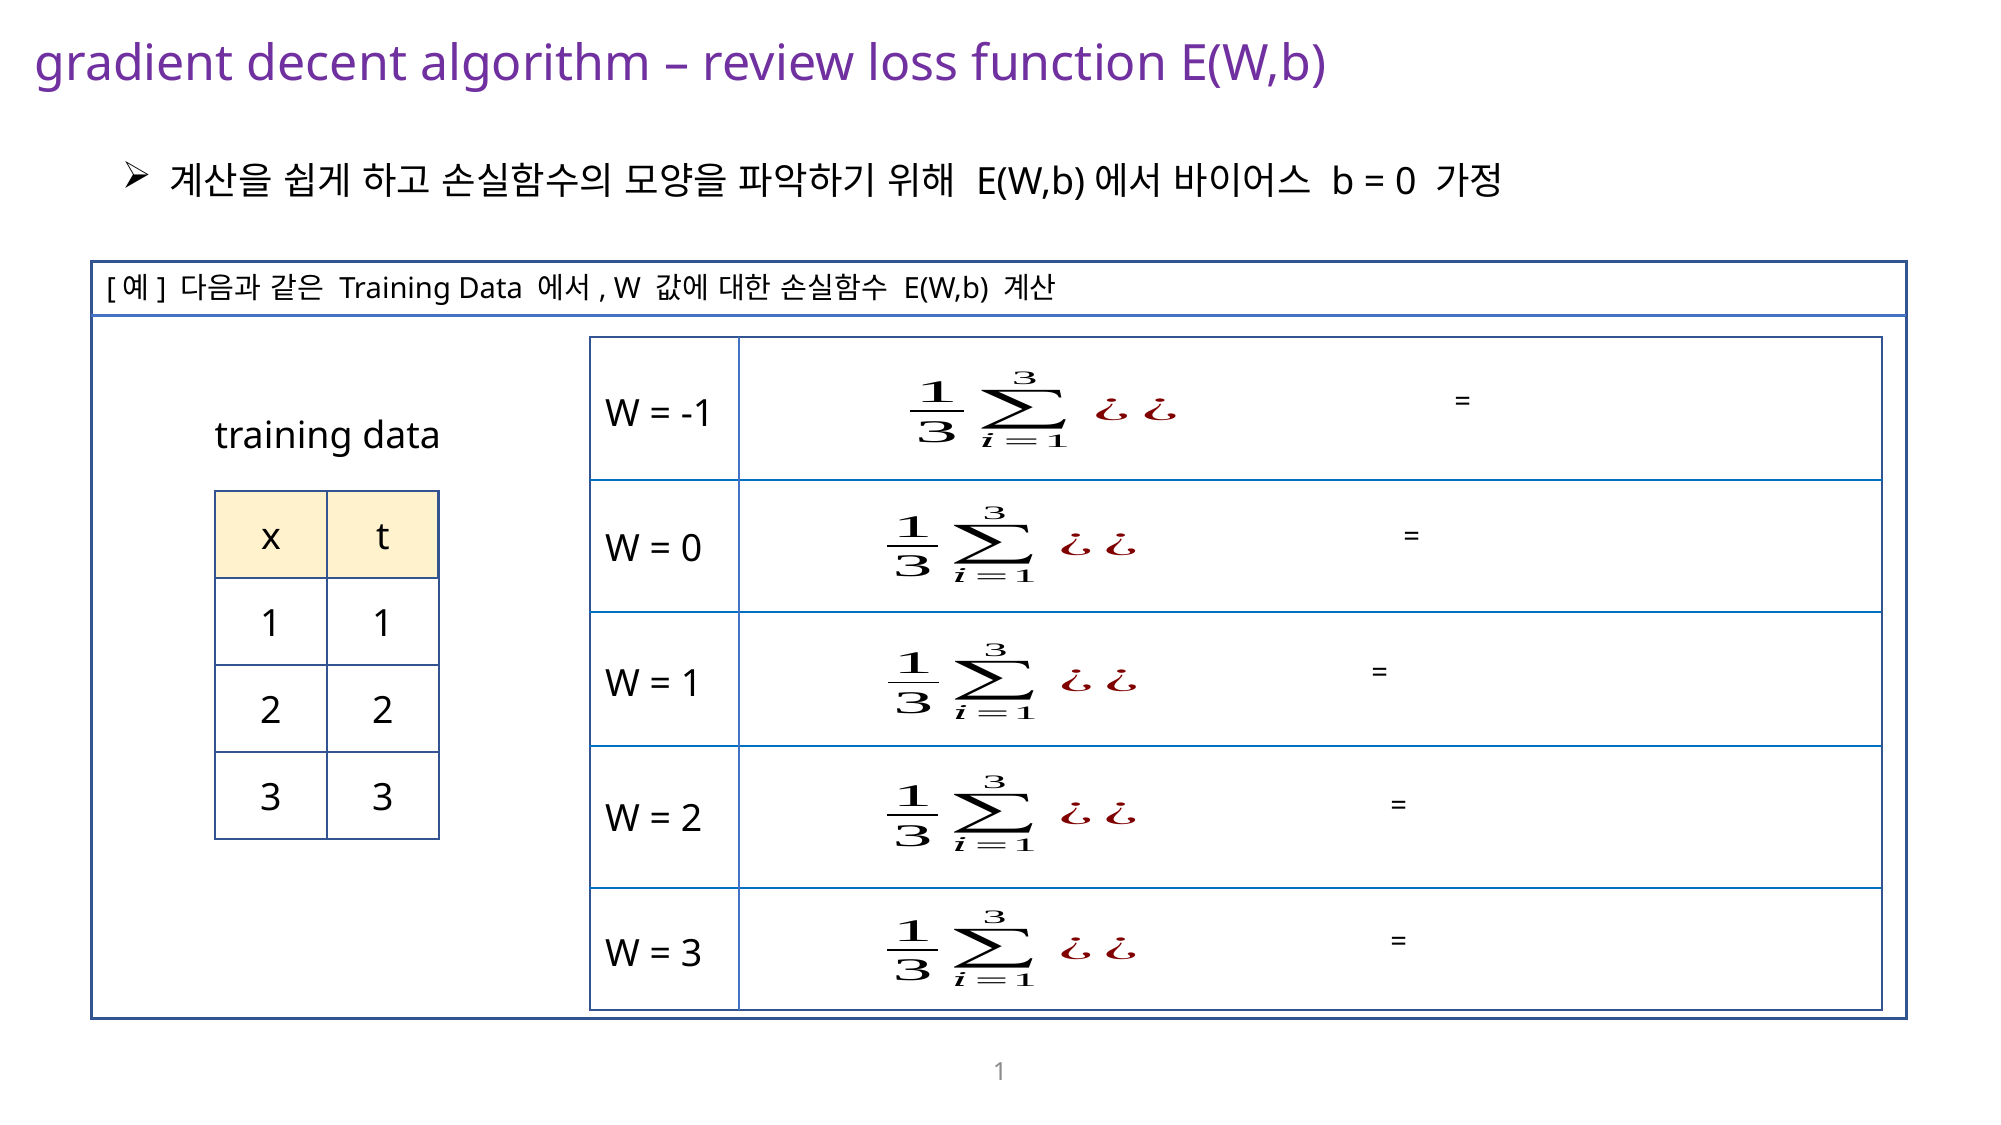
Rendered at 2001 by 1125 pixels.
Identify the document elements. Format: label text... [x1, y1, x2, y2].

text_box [589, 336, 1883, 1010]
text_box [예] 다음과 같은 Training Data 에서, W 값에 대한 손실함수 E(W,b) 계산 [91, 316, 1907, 1019]
text_box [예] 다음과 같은 Training Data 에서, W 값에 대한 손실함수 E(W,b) 계산 [91, 261, 1907, 315]
footer 1 [662, 1042, 1338, 1103]
text_box training data [199, 403, 456, 464]
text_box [215, 491, 439, 840]
text_box gradient decent algorithm – review loss function E(W,b) [19, 23, 1405, 98]
text_box 계산을 쉽게 하고 손실함수의 모양을 파악하기 위해 E(W,b)에서 바이어스 b = 0 가정 [107, 149, 1520, 210]
